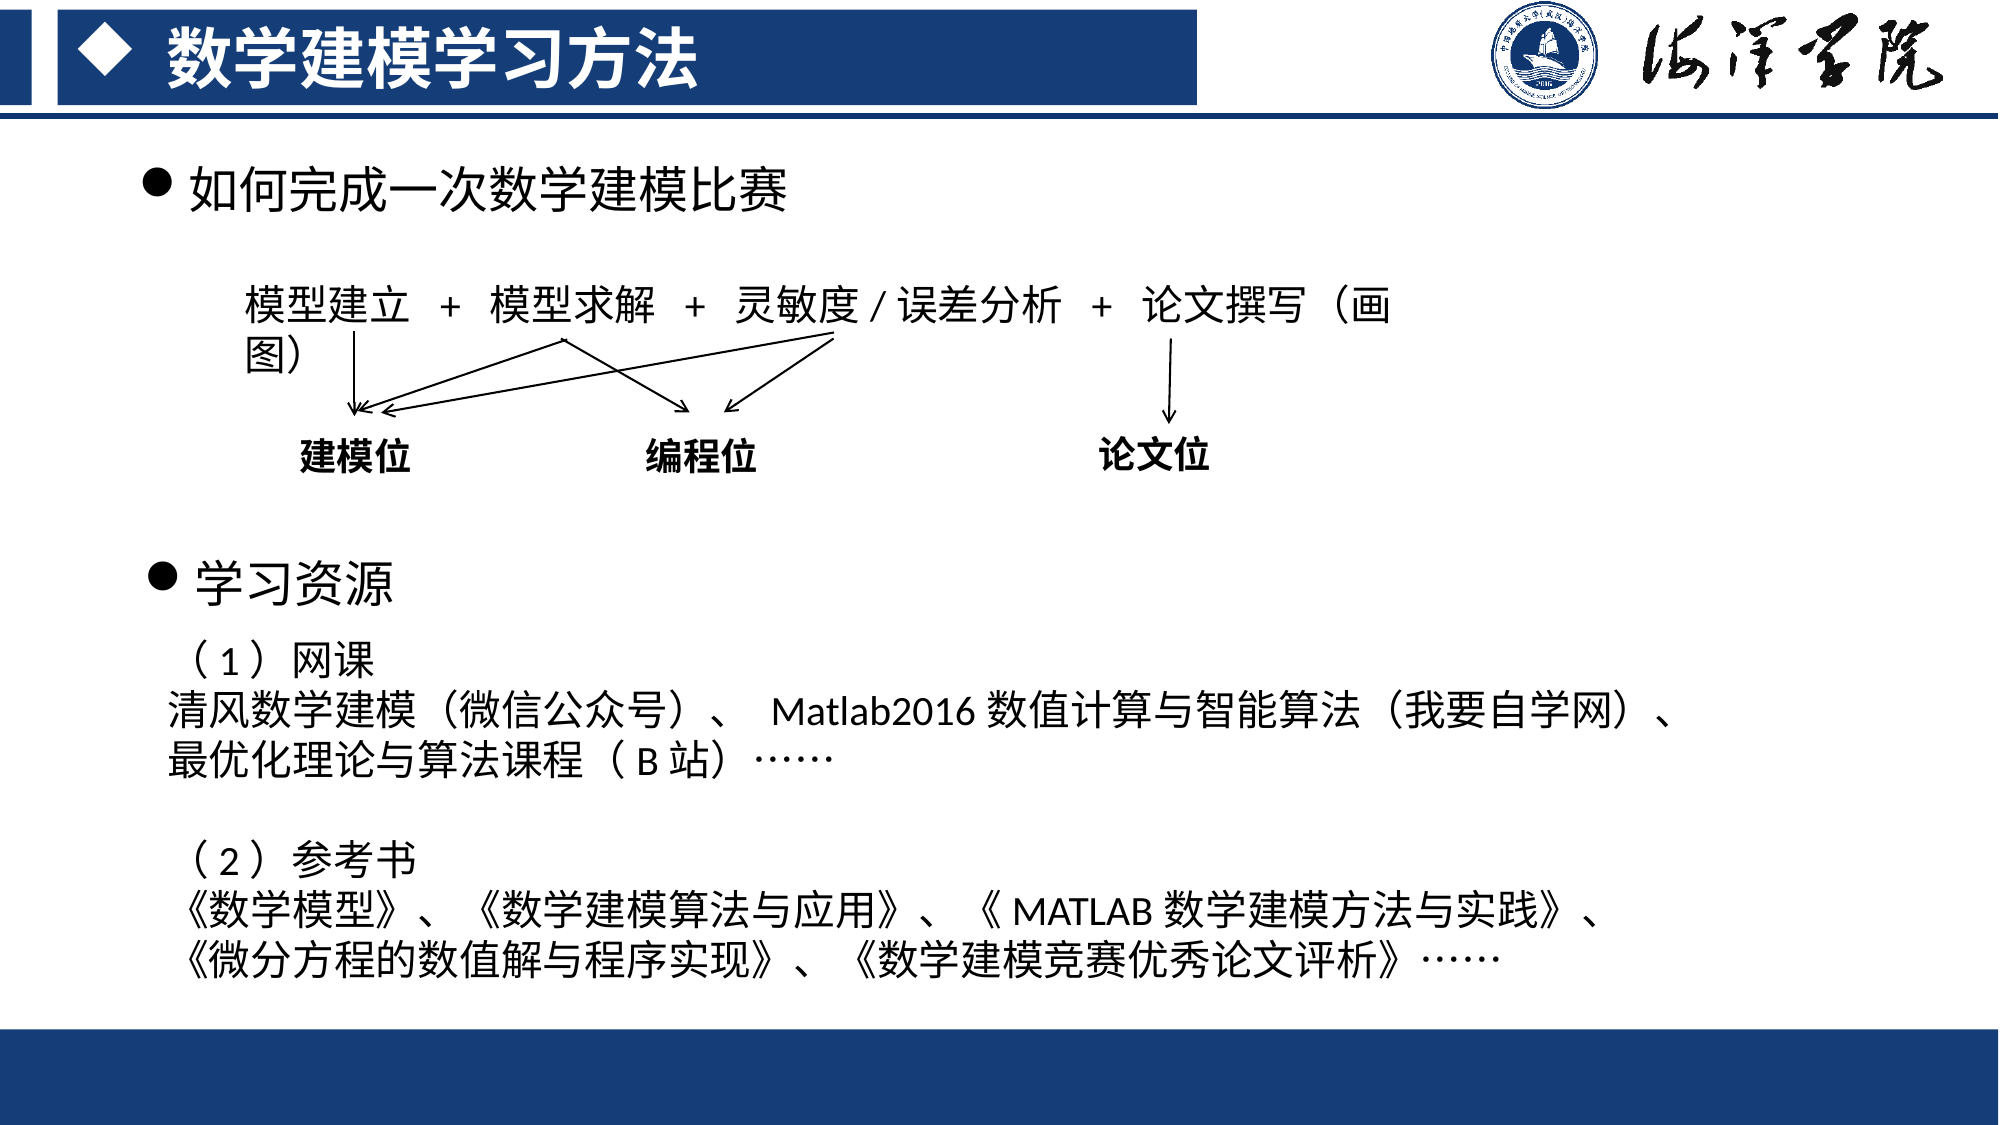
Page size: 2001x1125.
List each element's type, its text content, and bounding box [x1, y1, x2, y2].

text_box 编程位 [631, 425, 802, 486]
text_box （1）网课 清风数学建模（微信公众号）、 Matlab2016数值计算与智能算法（我要自学网）、 最优化理论与算法课程（B站）…… （2）参考书 《数学模型》、《数学建模算法与应用》、《MATLAB数学建模方法与实践》、 《微分方程的数值解与程序实现》、《数学建模竞赛优秀论文评析》…… [152, 626, 1853, 992]
text_box 建模位 [284, 425, 463, 486]
text_box 数学建模学习方法 [57, 9, 1058, 105]
text_box 论文位 [1083, 424, 1254, 484]
text_box 模型建立 + 模型求解 + 灵敏度/误差分析 + 论文撰写（画图） [229, 271, 1413, 387]
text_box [380, 332, 834, 413]
text_box [56, 8, 1198, 106]
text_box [357, 339, 380, 411]
text_box 学习资源 [129, 545, 452, 620]
picture [1642, 13, 1943, 90]
text_box [0, 8, 33, 106]
text_box [0, 1028, 1999, 1125]
picture [1491, 1, 1598, 109]
text_box 如何完成一次数学建模比赛 [123, 150, 982, 226]
